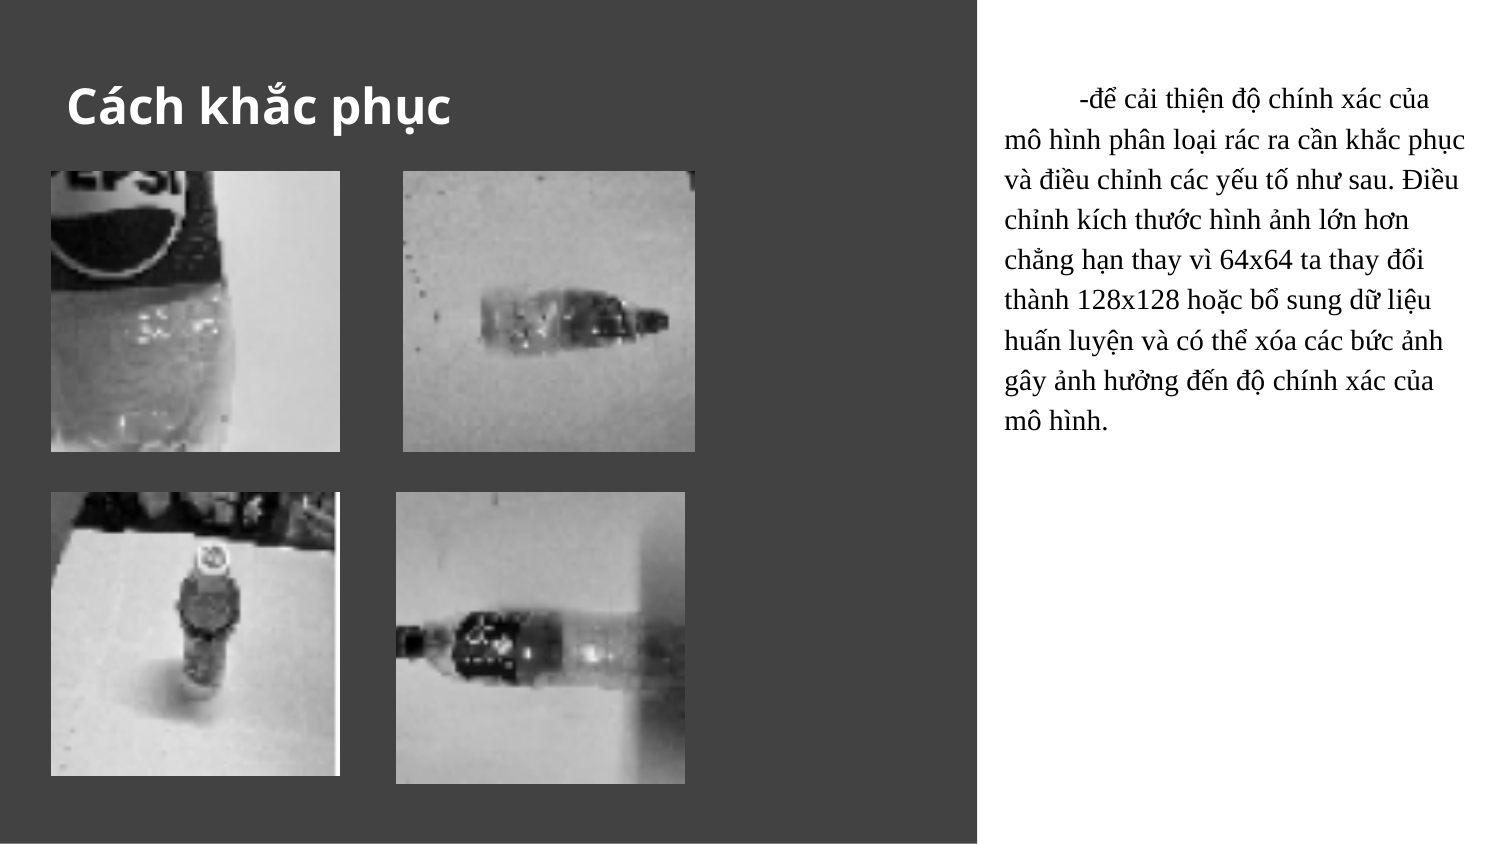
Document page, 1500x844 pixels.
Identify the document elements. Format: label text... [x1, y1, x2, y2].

picture [51, 492, 341, 777]
picture [51, 171, 341, 453]
title Cách khắc phục [51, 59, 931, 150]
text_box -để cải thiện độ chính xác của mô hình phân loại rác ra cần khắc phục và điều chỉnh các yếu tố như sau. Điều chỉnh kích thước hình ảnh lớn hơn chẳng hạn thay vì 64x64 ta thay đổi thành 128x128 hoặc bổ sung dữ liệu huấn luyện và có thể xóa các bức ảnh gây ảnh hưởng đến độ chính xác của mô hình. [989, 59, 1482, 519]
picture [396, 492, 685, 784]
picture [403, 171, 695, 453]
